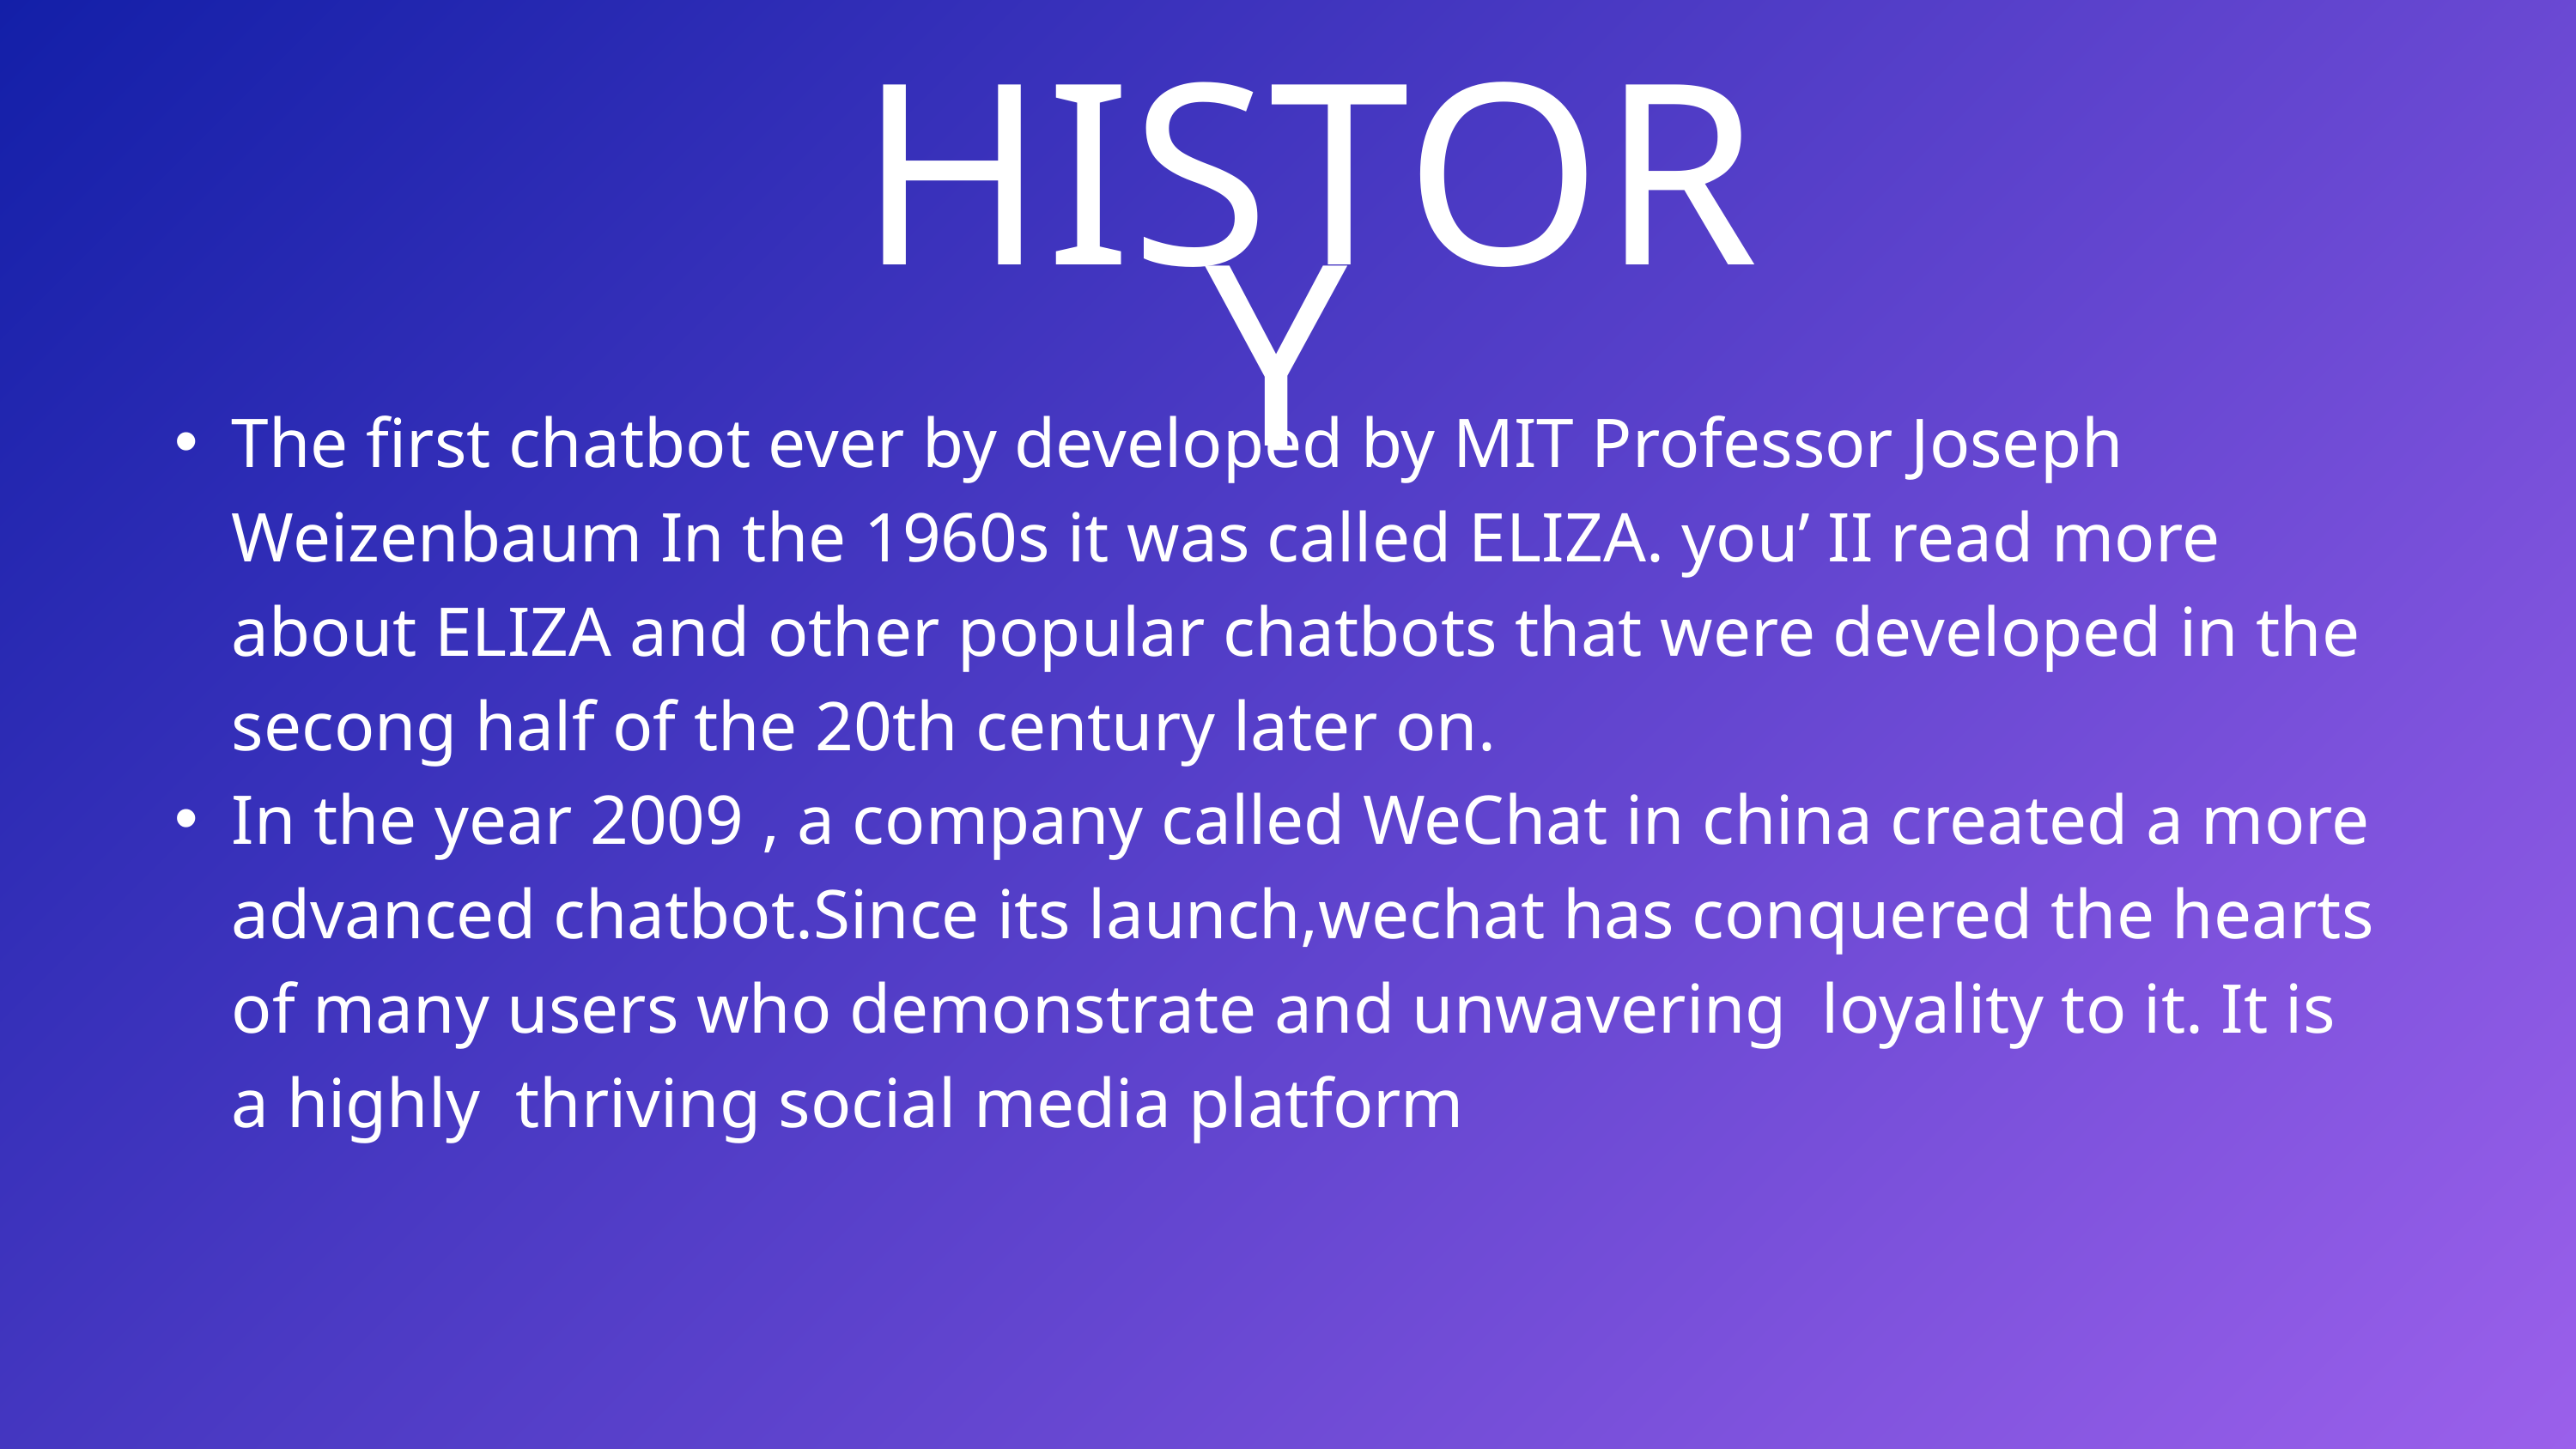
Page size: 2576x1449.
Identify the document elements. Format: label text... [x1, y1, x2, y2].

text_box The first chatbot ever by developed by MIT Professor Joseph Weizenbaum In the 1960s it was called ELIZA. you’ II read more about ELIZA and other popular chatbots that were developed in the secong half of the 20th century later on. In the year 2009 , a company called WeChat in china created a more advanced chatbot.Since its launch,wechat has conquered the hearts of many users who demonstrate and unwavering loyality to it. It is a highly thriving social media platform [117, 386, 2390, 1449]
text_box HISTORY [799, 133, 1820, 386]
